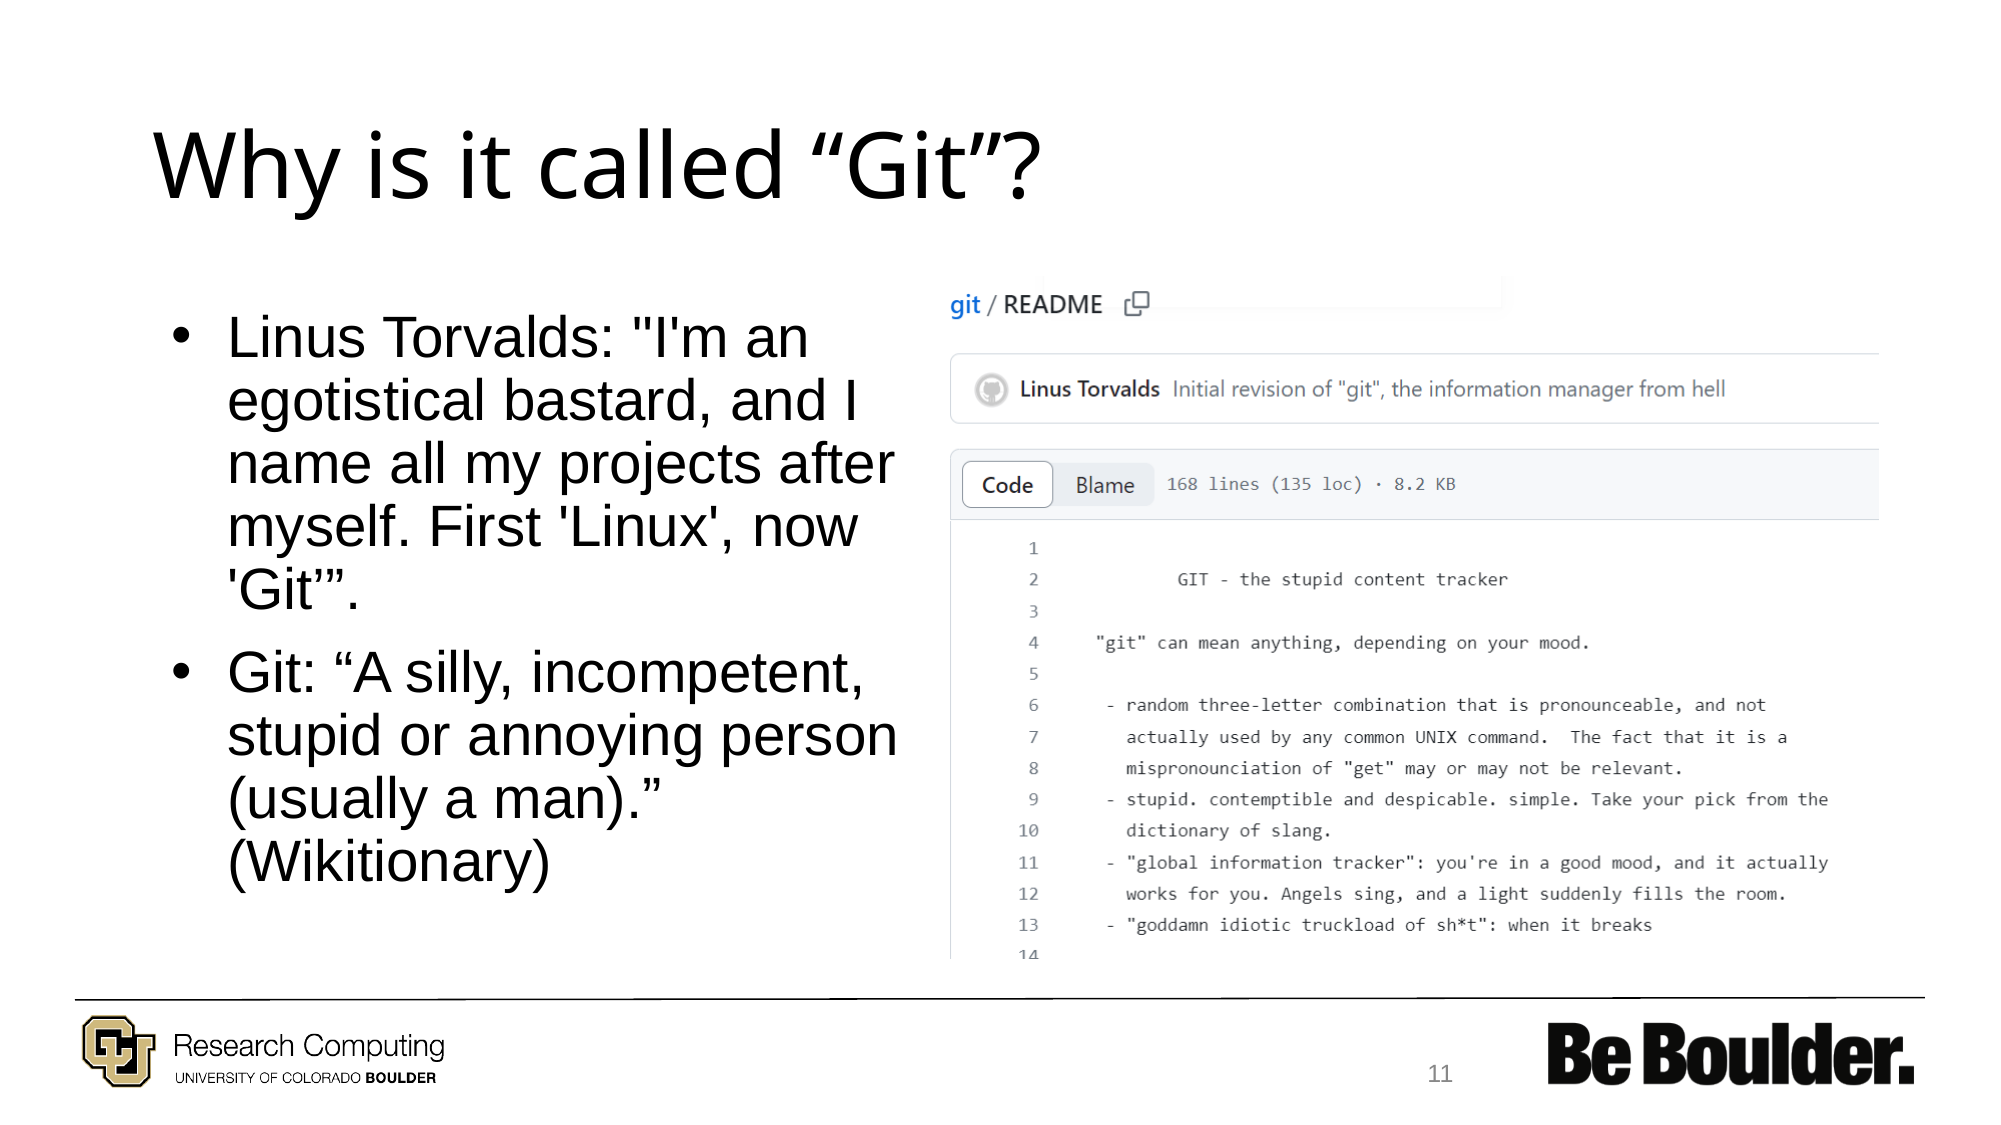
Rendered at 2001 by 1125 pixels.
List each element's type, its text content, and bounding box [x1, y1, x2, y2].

picture [81, 1015, 444, 1088]
picture [1524, 1015, 1938, 1088]
picture [928, 276, 1879, 959]
list Linus Torvalds: "I'm an egotistical bastard, and I name all my projects after myself. First 'Linux', now 'Git’”. Git: “A silly, incompetent, stupid or annoying person (usually a man).” (Wikitionary) [137, 299, 928, 983]
title Why is it called “Git”? [137, 59, 1863, 278]
slide_number 11 [1412, 1042, 1525, 1103]
